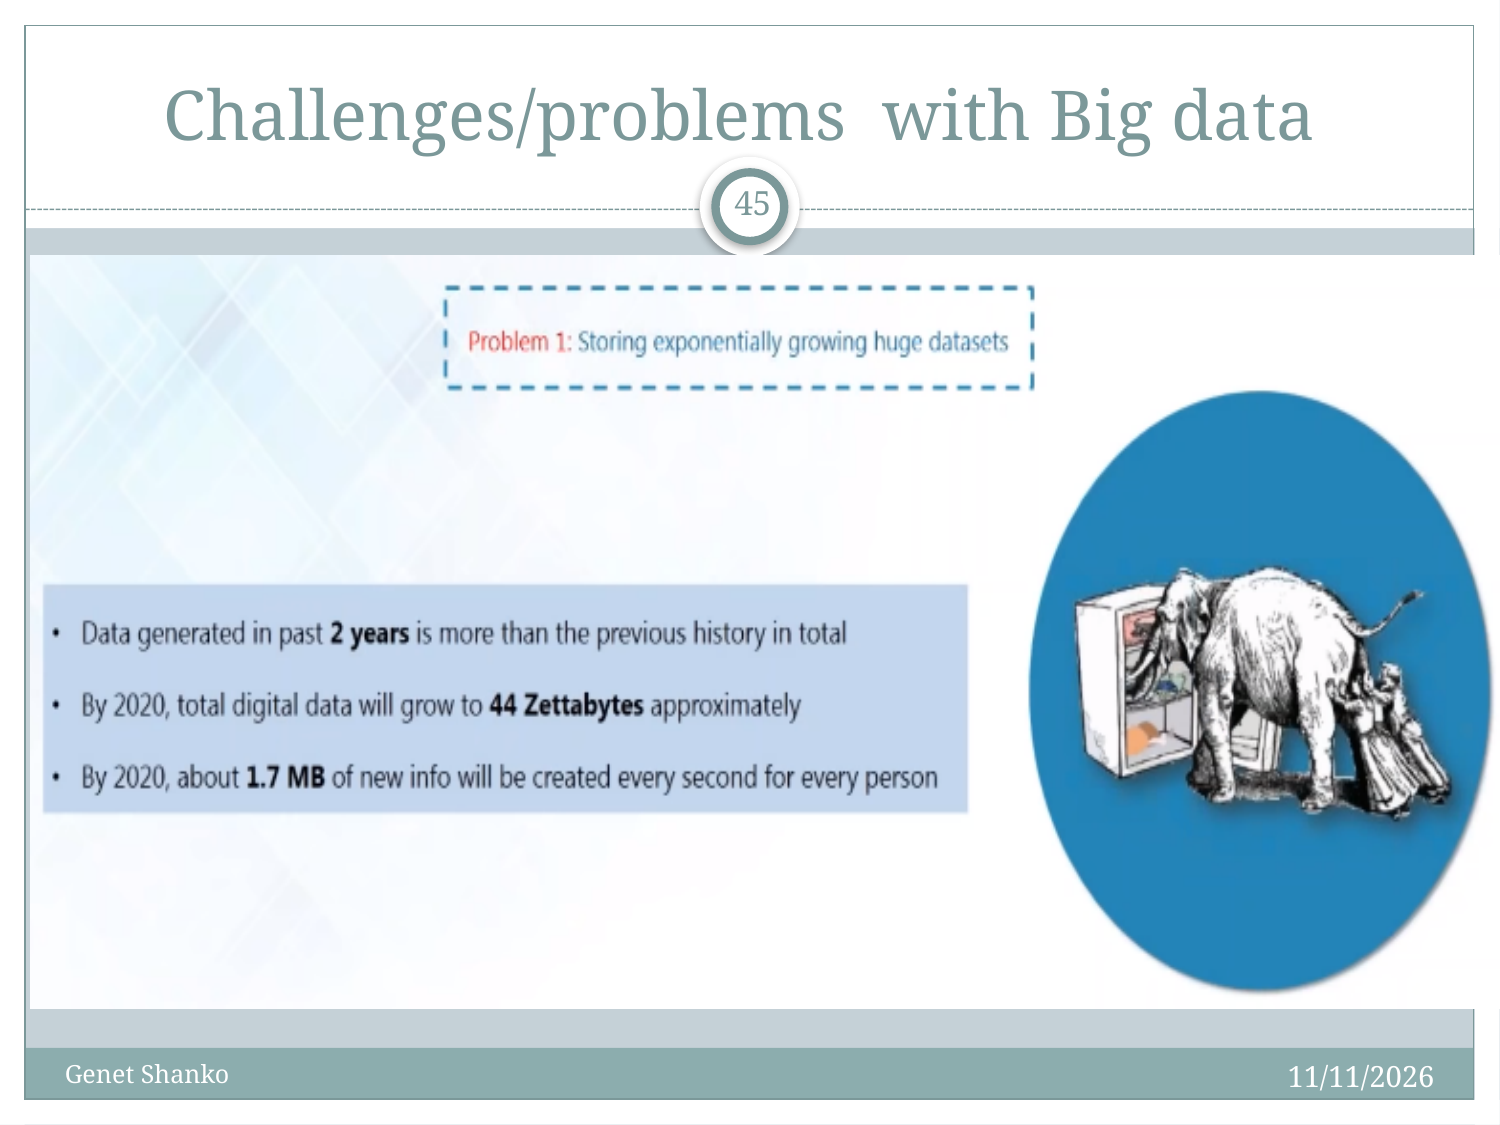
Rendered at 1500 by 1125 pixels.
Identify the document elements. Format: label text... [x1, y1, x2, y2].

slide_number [950, 1050, 1450, 1111]
title Challenges/problems with Big data [49, 37, 1450, 162]
slide_number <number> [715, 168, 791, 241]
picture [29, 255, 1500, 1009]
text_box Genet Shanko [50, 1051, 638, 1112]
